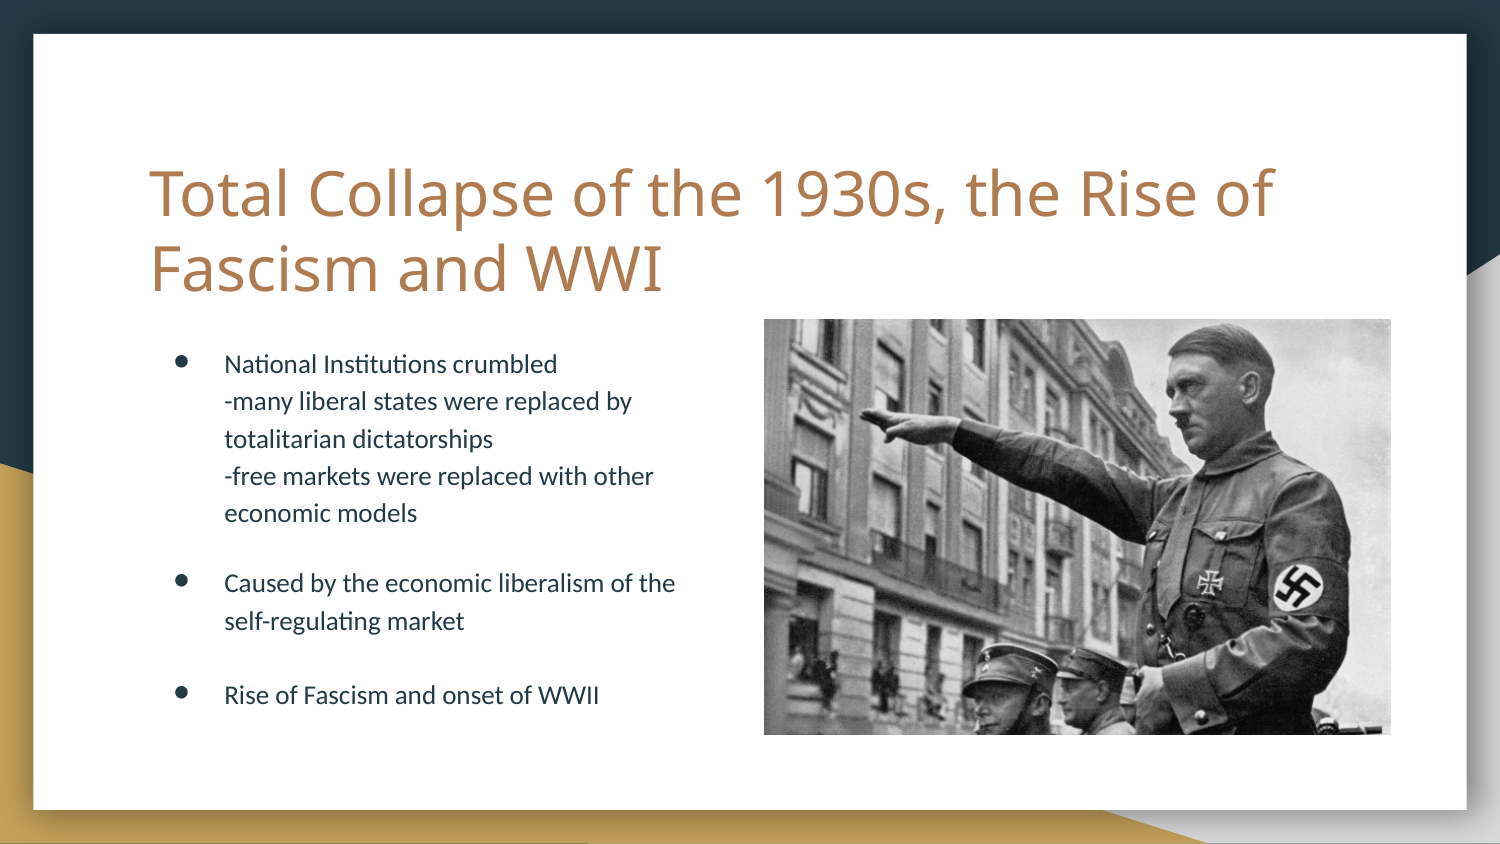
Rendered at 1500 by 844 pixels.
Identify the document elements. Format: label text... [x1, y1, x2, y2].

list National Institutions crumbled -many liberal states were replaced by totalitarian dictatorships -free markets were replaced with other economic models Caused by the economic liberalism of the self-regulating market Rise of Fascism and onset of WWII [134, 326, 694, 729]
picture [764, 319, 1391, 736]
title Total Collapse of the 1930s, the Rise of Fascism and WWI [134, 138, 1366, 296]
